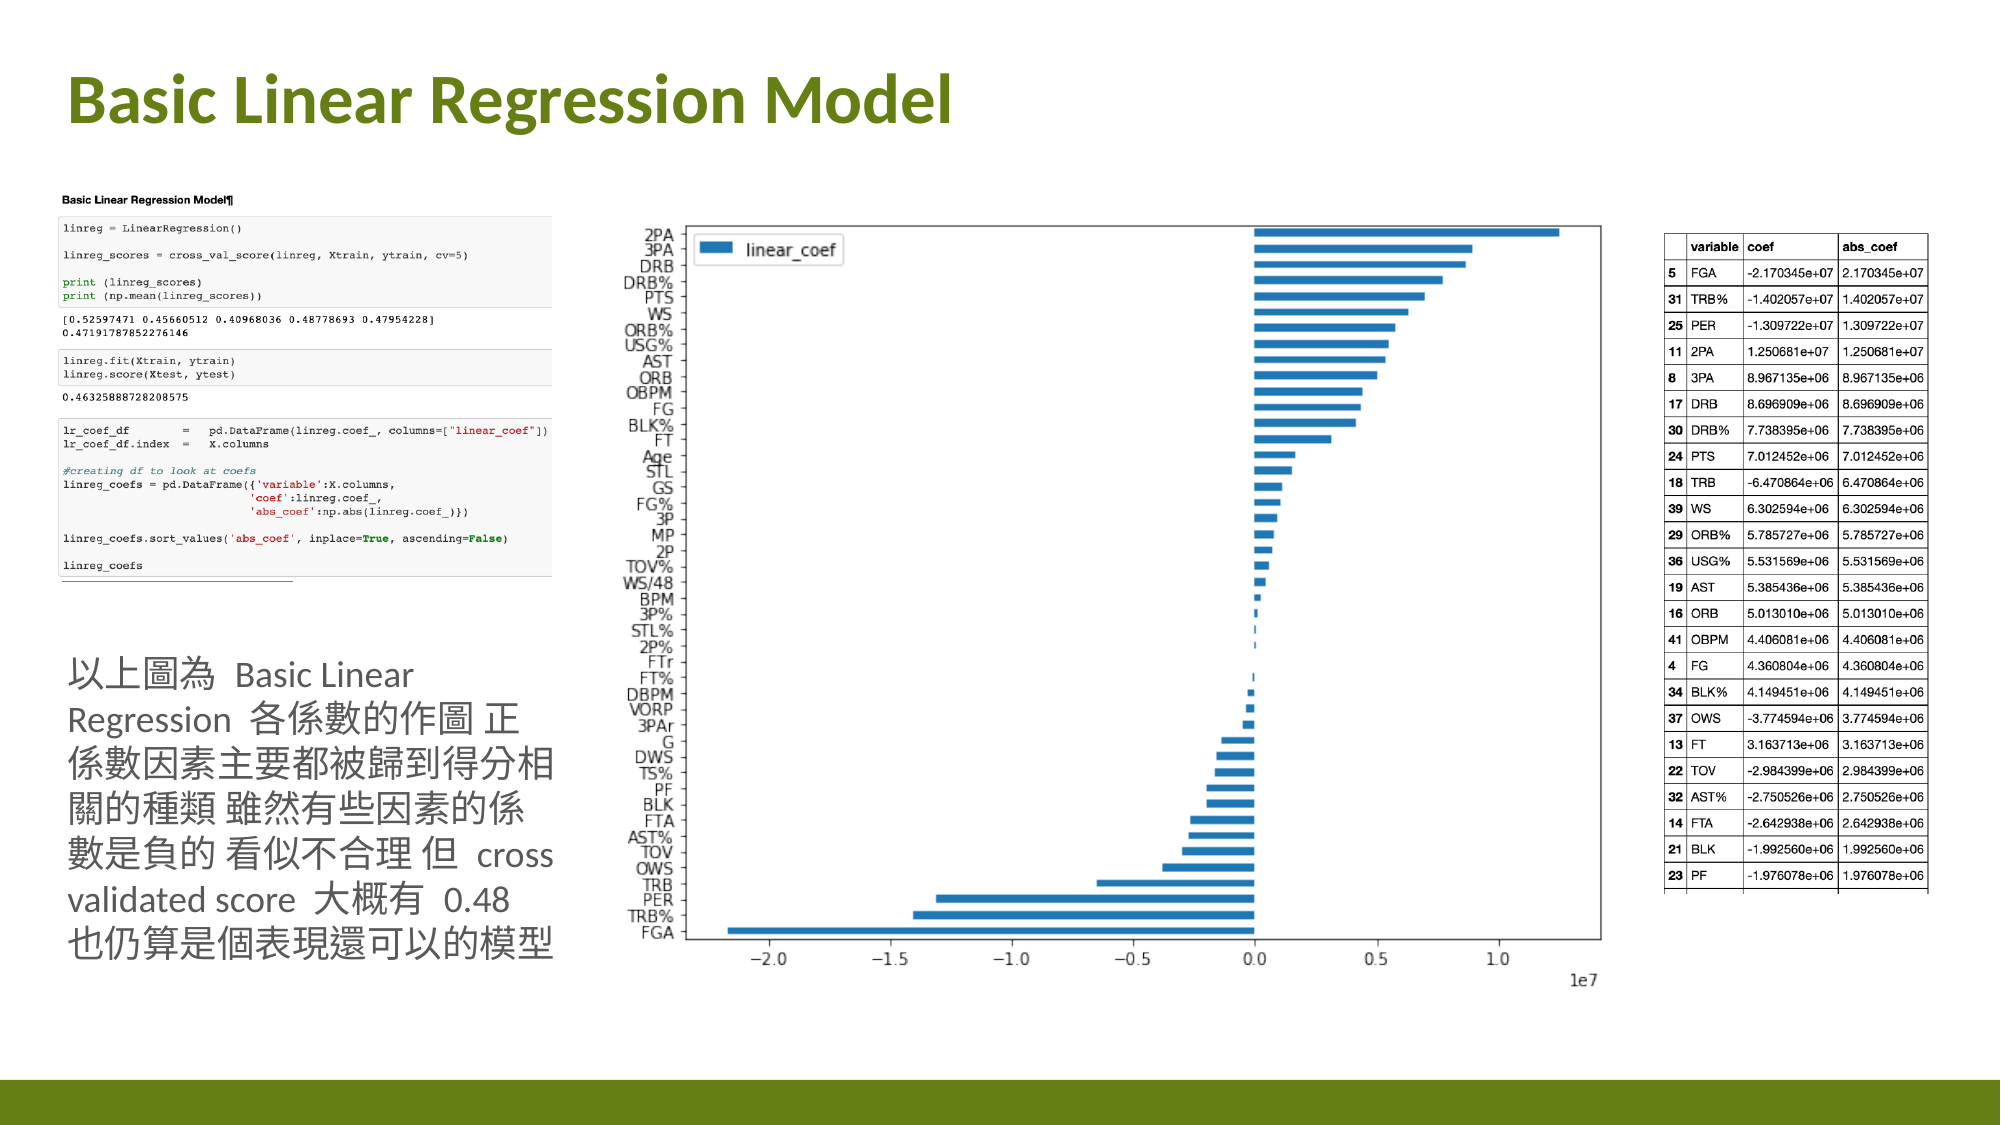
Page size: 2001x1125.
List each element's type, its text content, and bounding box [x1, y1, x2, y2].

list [52, 182, 552, 582]
title Basic Linear Regression Model [52, 43, 1553, 232]
picture [610, 209, 1617, 1000]
picture [1658, 231, 1938, 894]
text_box 以上圖為 Basic Linear Regression 各係數的作圖 正係數因素主要都被歸到得分相關的種類 雖然有些因素的係數是負的 看似不合理 但 cross validated score 大概有 0.48 也仍算是個表現還可以的模型 [52, 642, 572, 1062]
